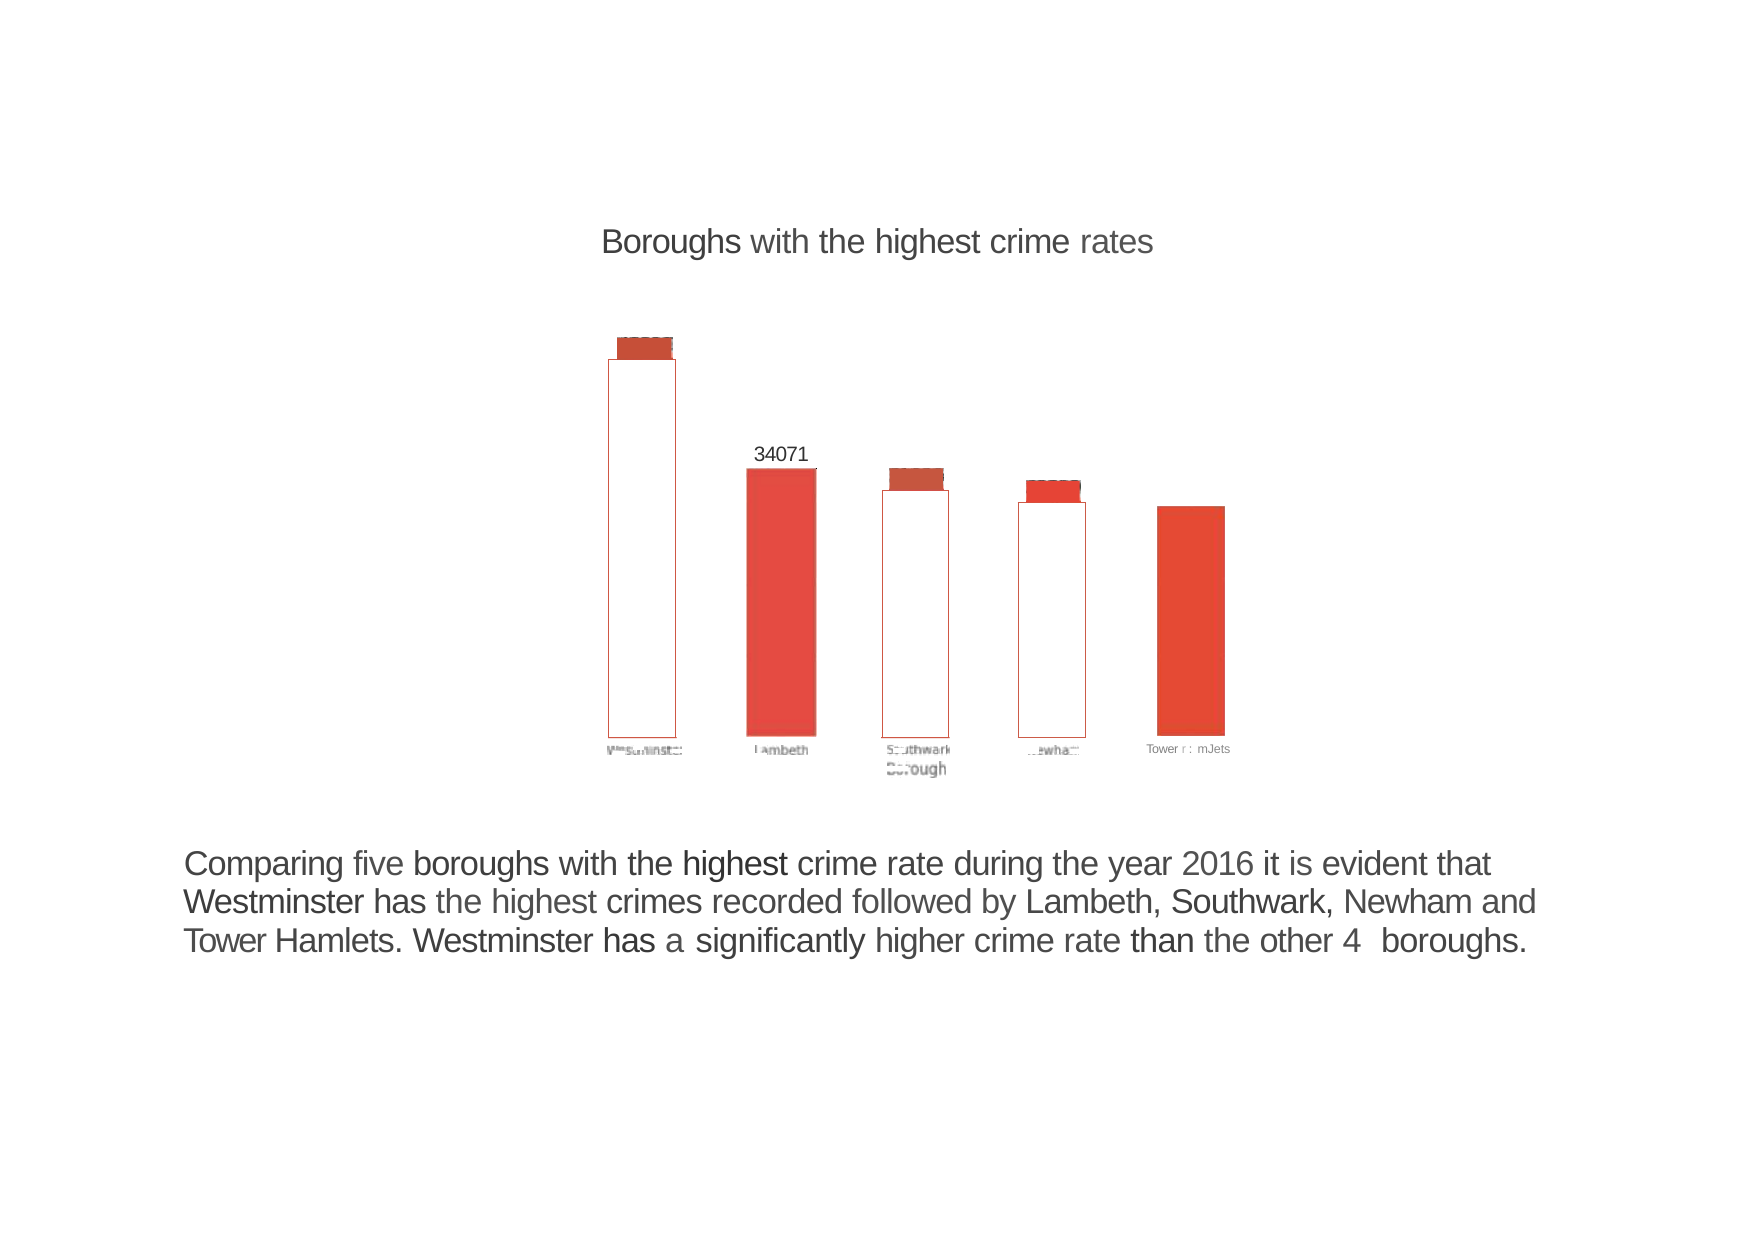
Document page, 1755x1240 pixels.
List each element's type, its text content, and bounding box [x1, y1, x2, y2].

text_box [1017, 501, 1086, 739]
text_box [616, 337, 673, 360]
text_box Boroughs with the highest crime rates [598, 216, 1167, 261]
picture [746, 468, 817, 737]
picture [607, 736, 682, 755]
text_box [881, 736, 950, 778]
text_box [1026, 480, 1082, 504]
picture [755, 744, 808, 755]
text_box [889, 468, 945, 491]
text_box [881, 489, 949, 736]
text_box Tower r : mJets [1144, 738, 1238, 757]
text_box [608, 358, 677, 735]
text_box Comparing five boroughs with the highest crime rate during the year 2016 it is evident that Westminster has the highest crimes recorded followed by Lambeth, Southwark, Newham and Tower Hamlets. Westminster has a significantly higher crime rate than the other 4 boroughs. [181, 837, 1576, 959]
picture [1028, 744, 1079, 755]
text_box 34071 [751, 438, 812, 466]
picture [1156, 506, 1226, 736]
